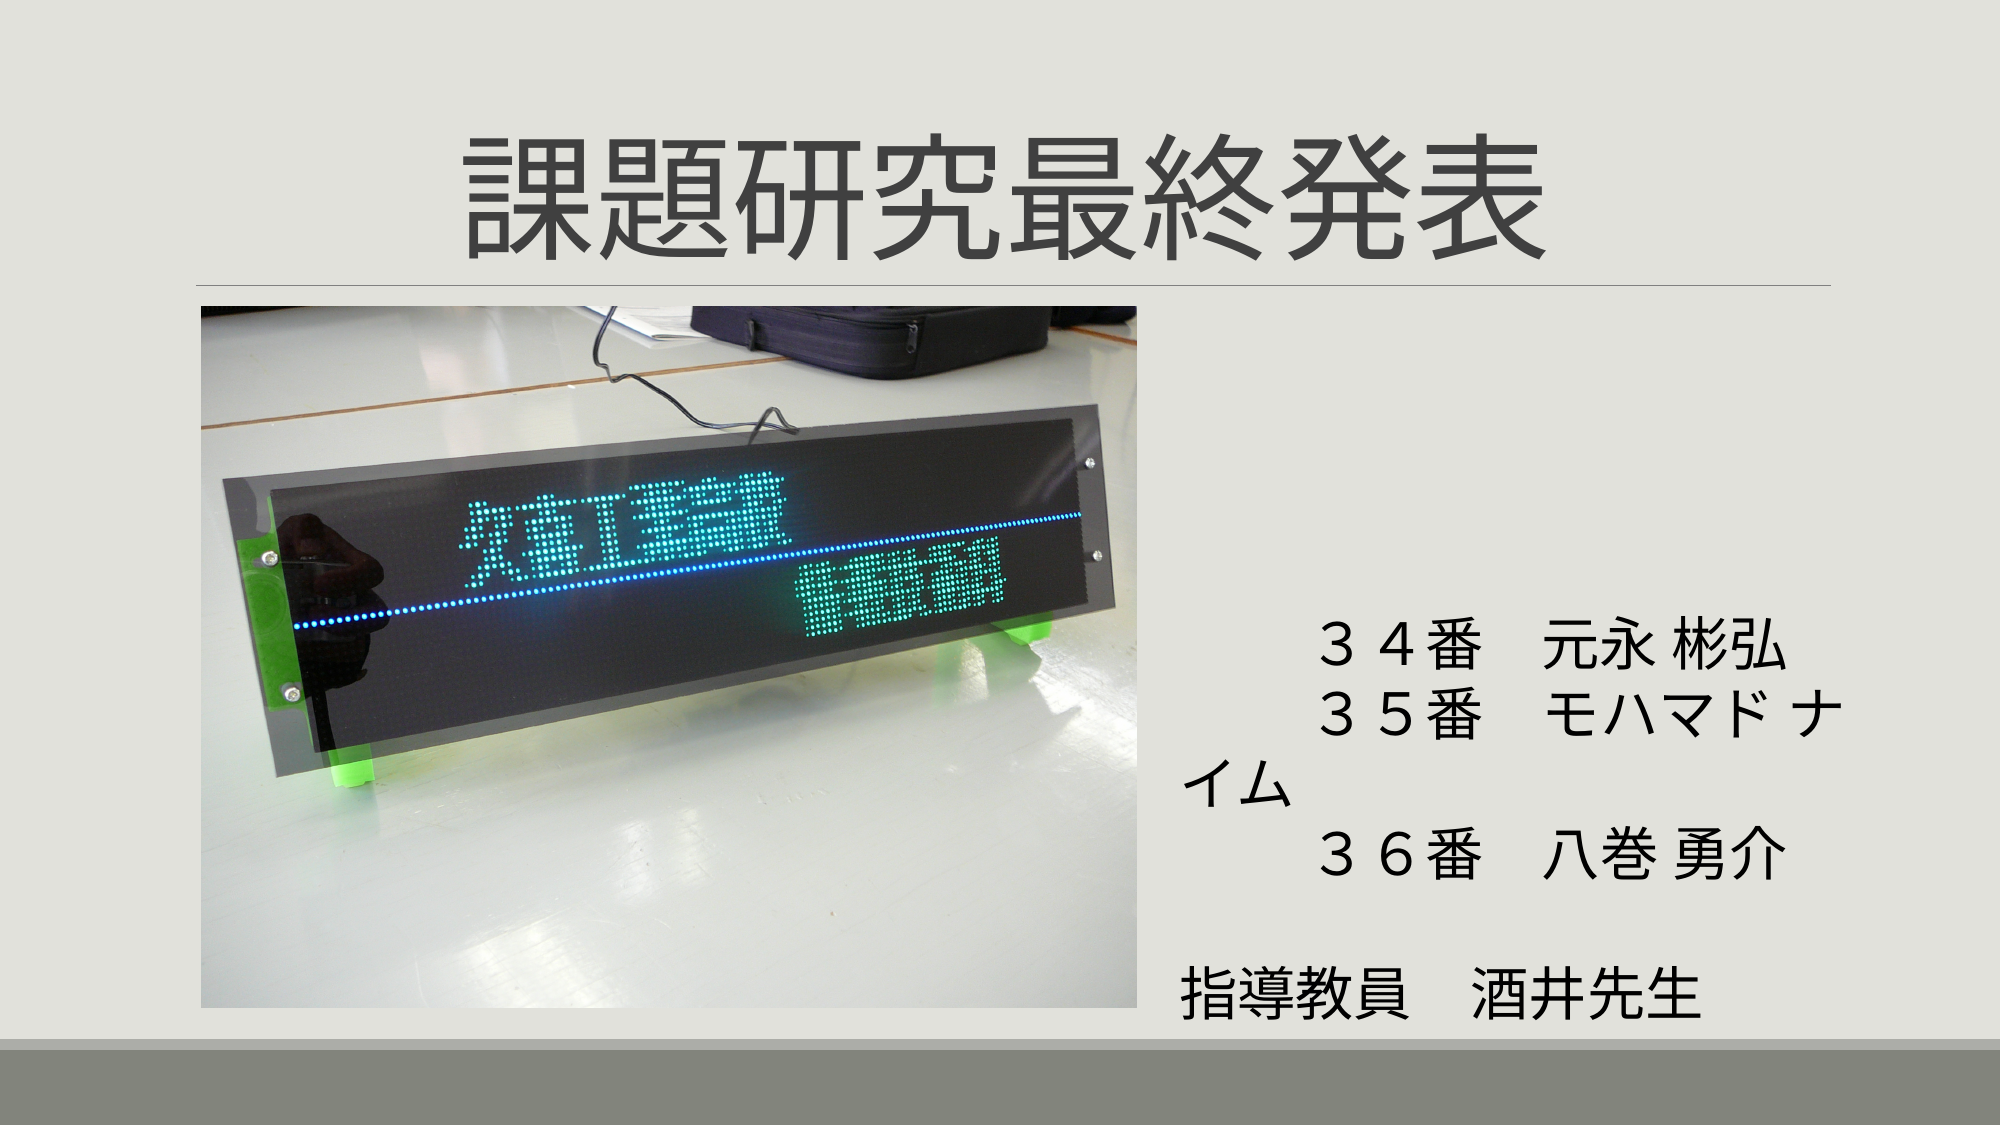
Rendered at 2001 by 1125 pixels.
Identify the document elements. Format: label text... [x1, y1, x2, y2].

picture [200, 305, 1137, 1009]
title 課題研究最終発表 [180, 47, 1830, 285]
text_box ３４番 元永 彬弘 ３５番 モハマド ナイム ３６番 八巻 勇介 指導教員 酒井先生 [1164, 599, 1889, 1035]
